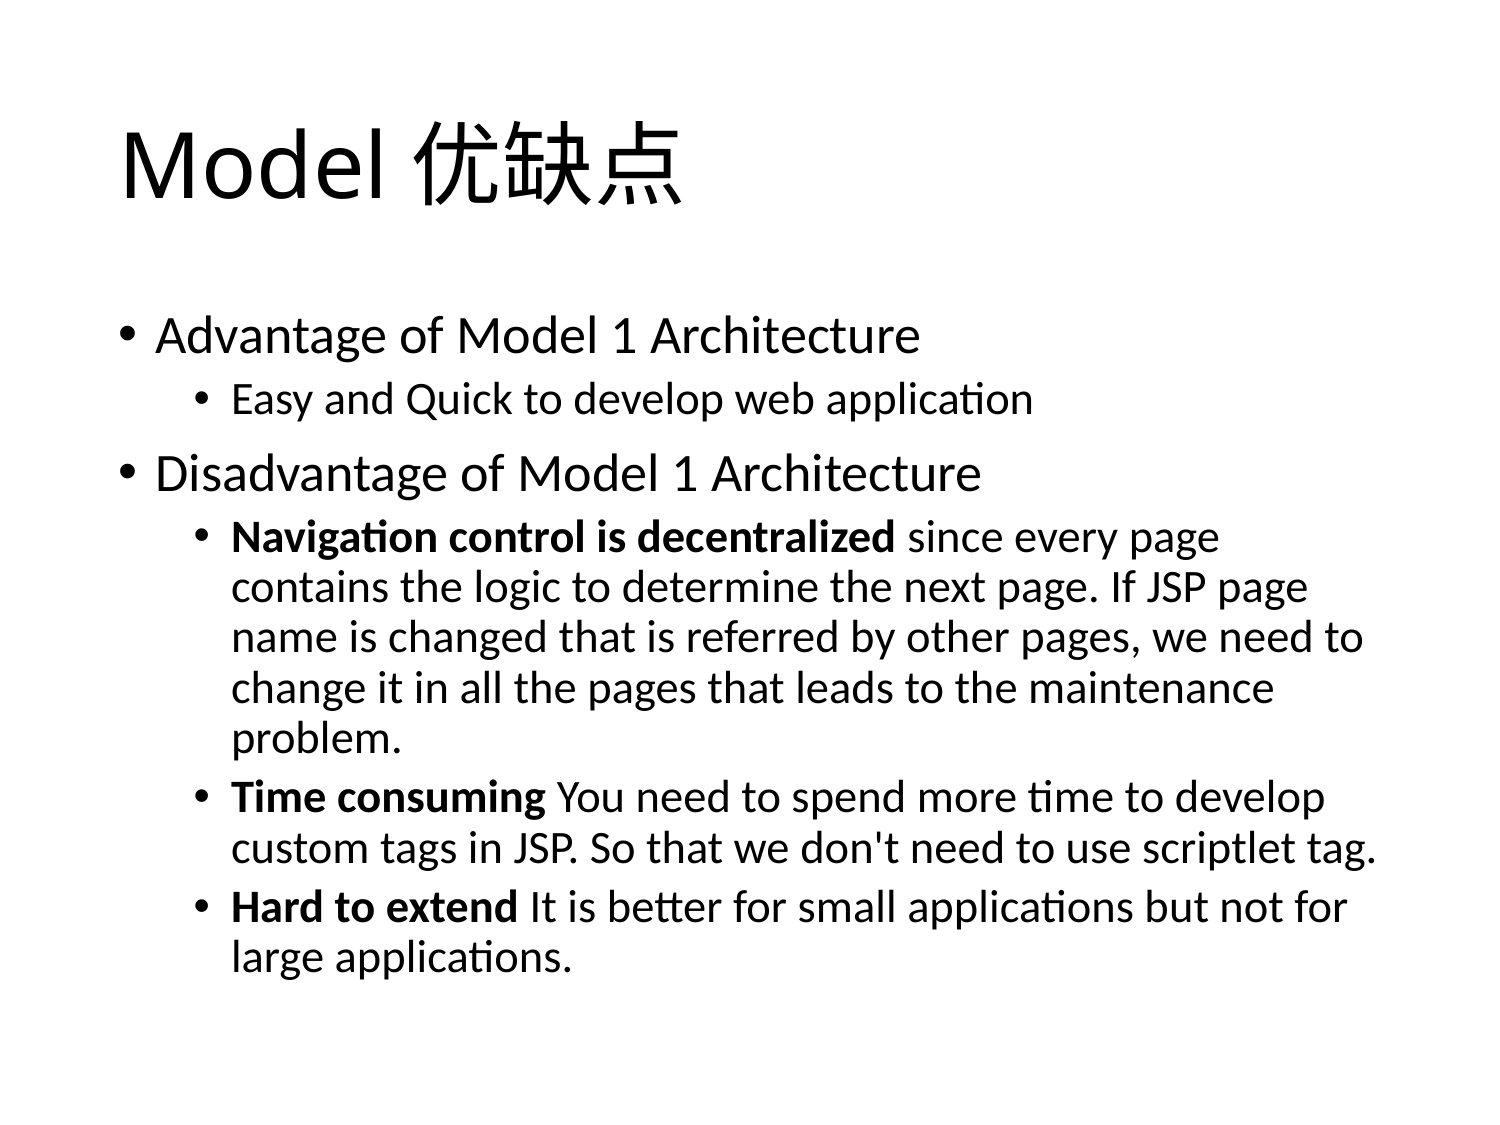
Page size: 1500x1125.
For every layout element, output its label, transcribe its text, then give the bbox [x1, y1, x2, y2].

list Advantage of Model 1 Architecture Easy and Quick to develop web application Disadvantage of Model 1 Architecture Navigation control is decentralized since every page contains the logic to determine the next page. If JSP page name is changed that is referred by other pages, we need to change it in all the pages that leads to the maintenance problem. Time consuming You need to spend more time to develop custom tags in JSP. So that we don't need to use scriptlet tag. Hard to extend It is better for small applications but not for large applications. [103, 299, 1397, 1014]
title Model优缺点 [103, 59, 1397, 278]
